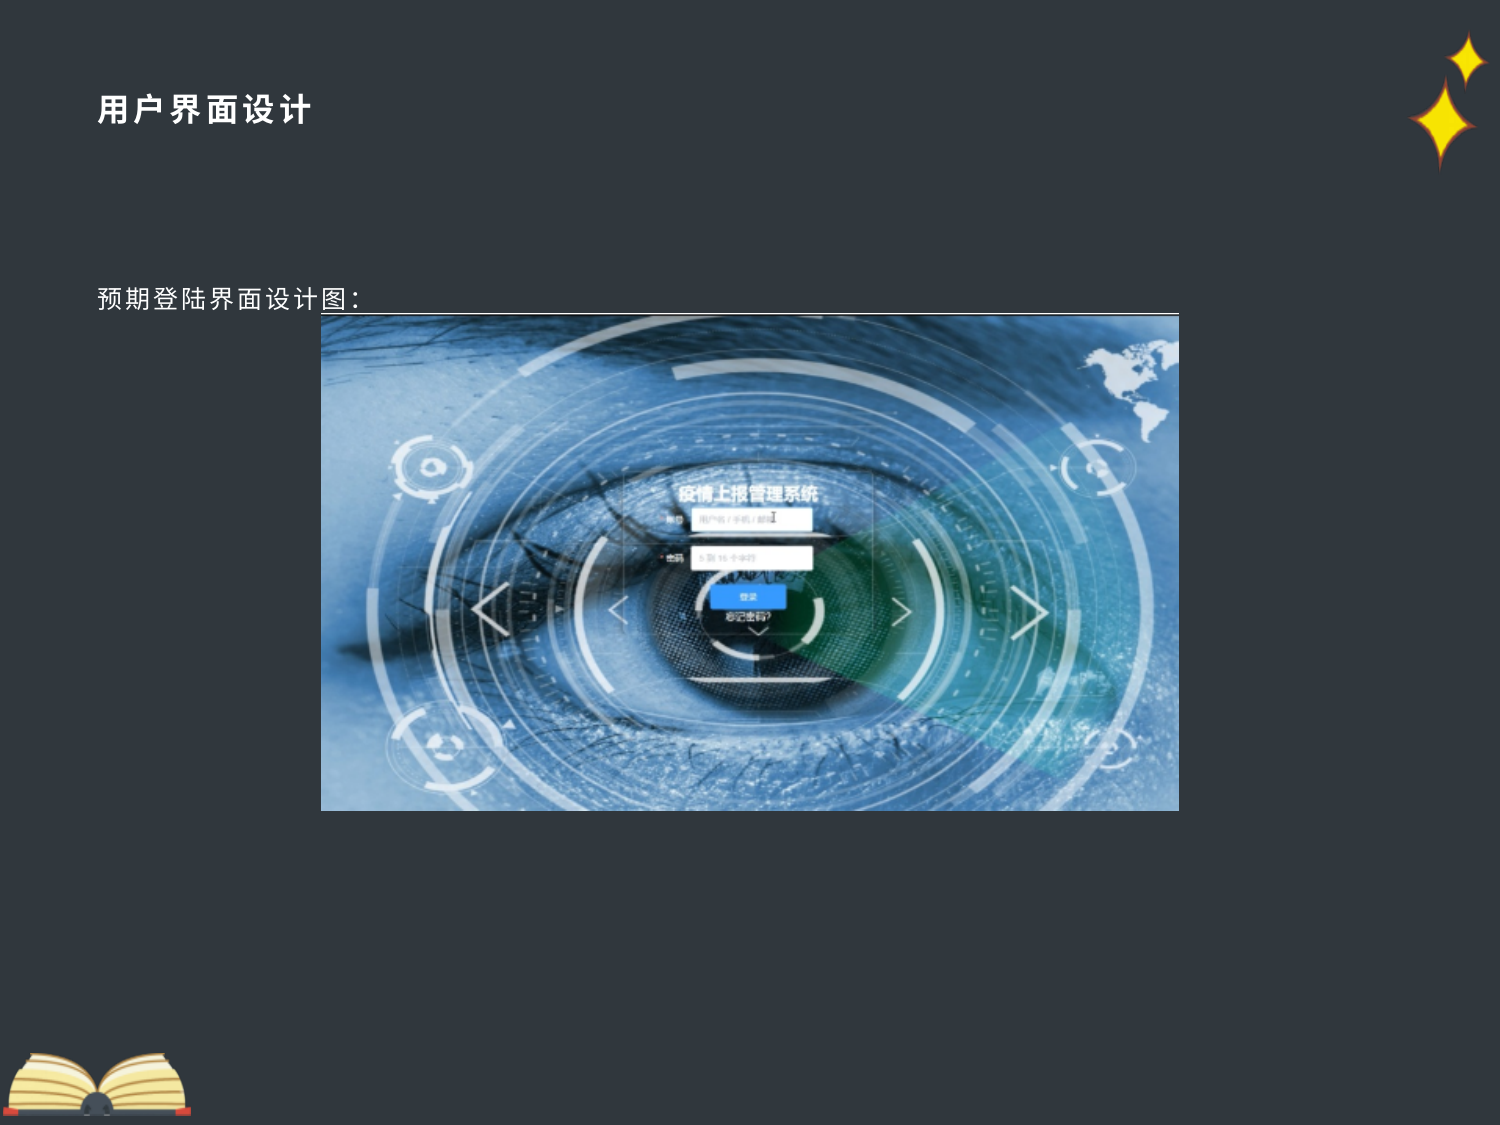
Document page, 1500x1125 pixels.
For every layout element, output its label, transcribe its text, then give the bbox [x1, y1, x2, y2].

picture [1407, 29, 1490, 175]
picture [321, 313, 1179, 811]
picture [3, 1053, 191, 1116]
title 用户界面设计 [81, 81, 1418, 137]
list 预期登陆界面设计图： [82, 266, 1418, 930]
